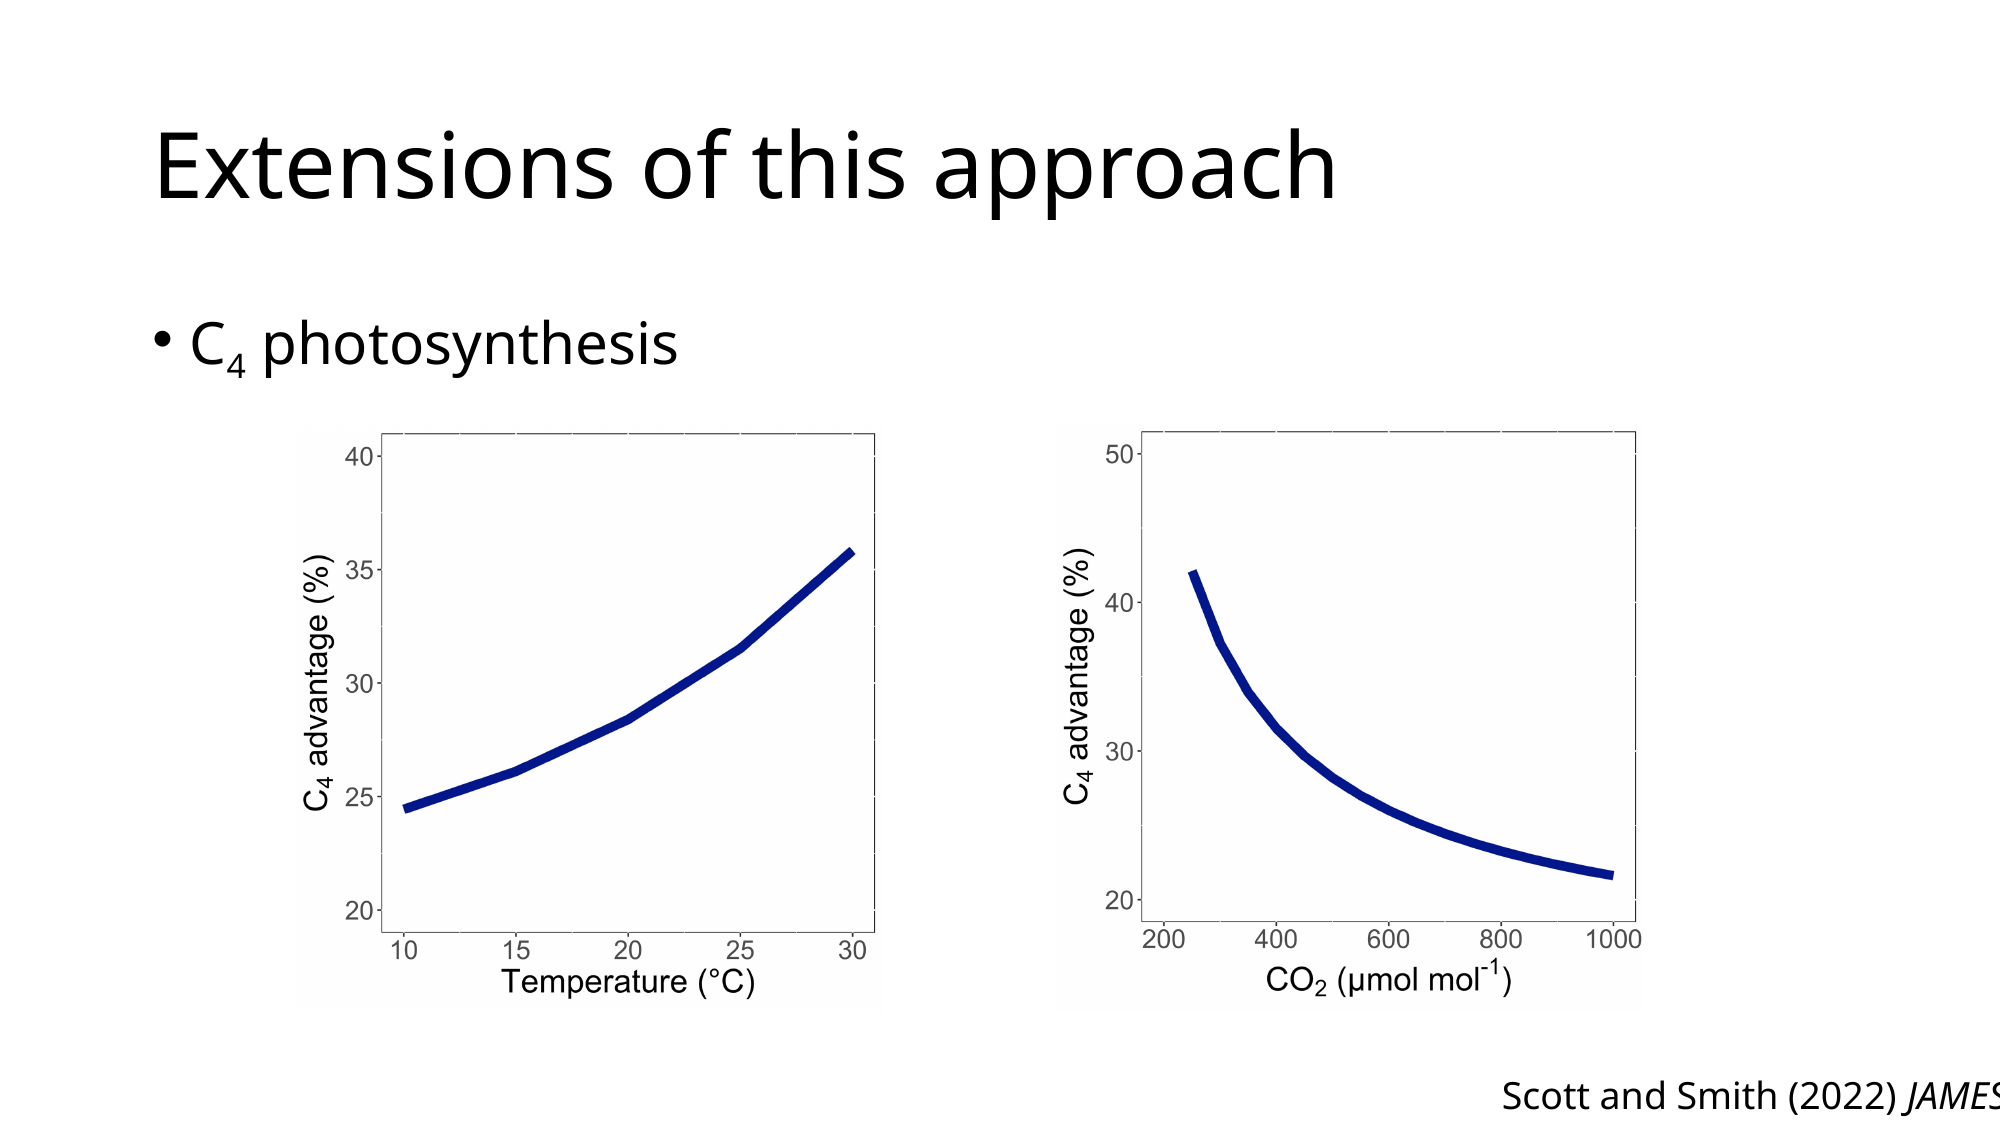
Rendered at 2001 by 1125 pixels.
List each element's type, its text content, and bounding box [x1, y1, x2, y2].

picture [295, 425, 884, 1014]
title Extensions of this approach [137, 59, 1863, 278]
picture [1055, 423, 1644, 1012]
list C4 photosynthesis [137, 299, 1863, 1014]
text_box Scott and Smith (2022) JAMES [1487, 1064, 2000, 1125]
